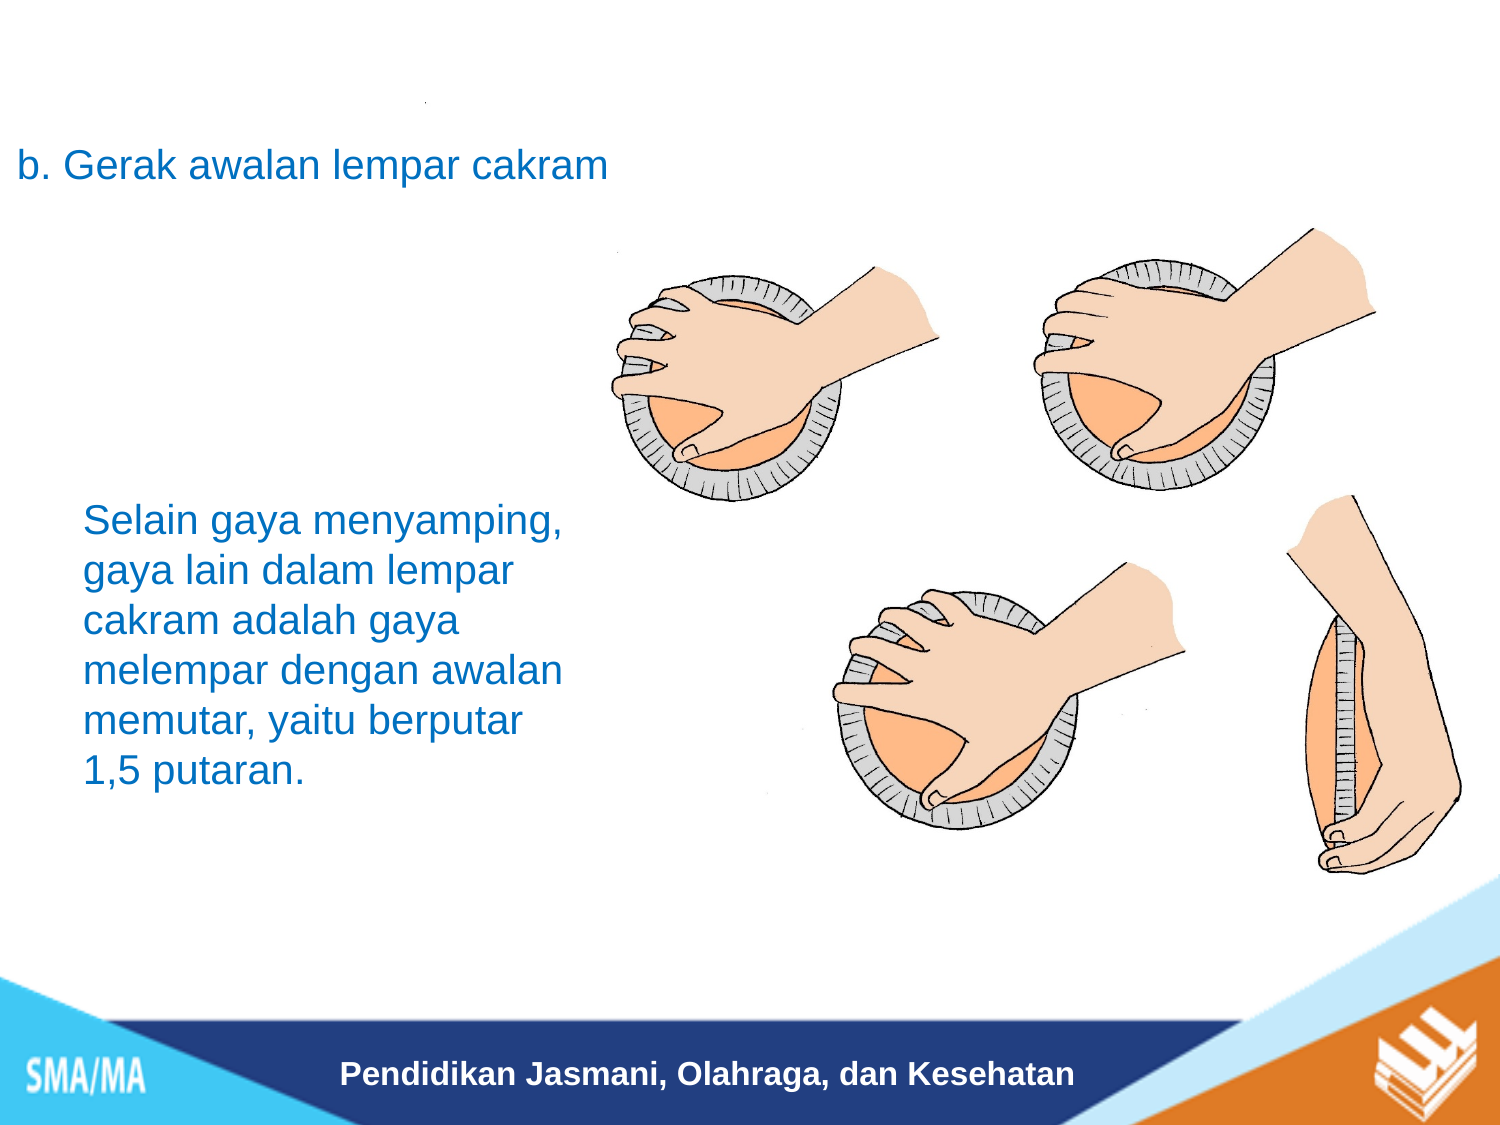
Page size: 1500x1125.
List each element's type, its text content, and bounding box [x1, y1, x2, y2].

text_box b. Gerak awalan lempar cakram [0, 123, 419, 202]
text_box Selain gaya menyamping, gaya lain dalam lempar cakram adalah gaya melempar dengan awalan memutar, yaitu berputar 1,5 putaran. [66, 487, 419, 799]
picture [0, 102, 1500, 1125]
